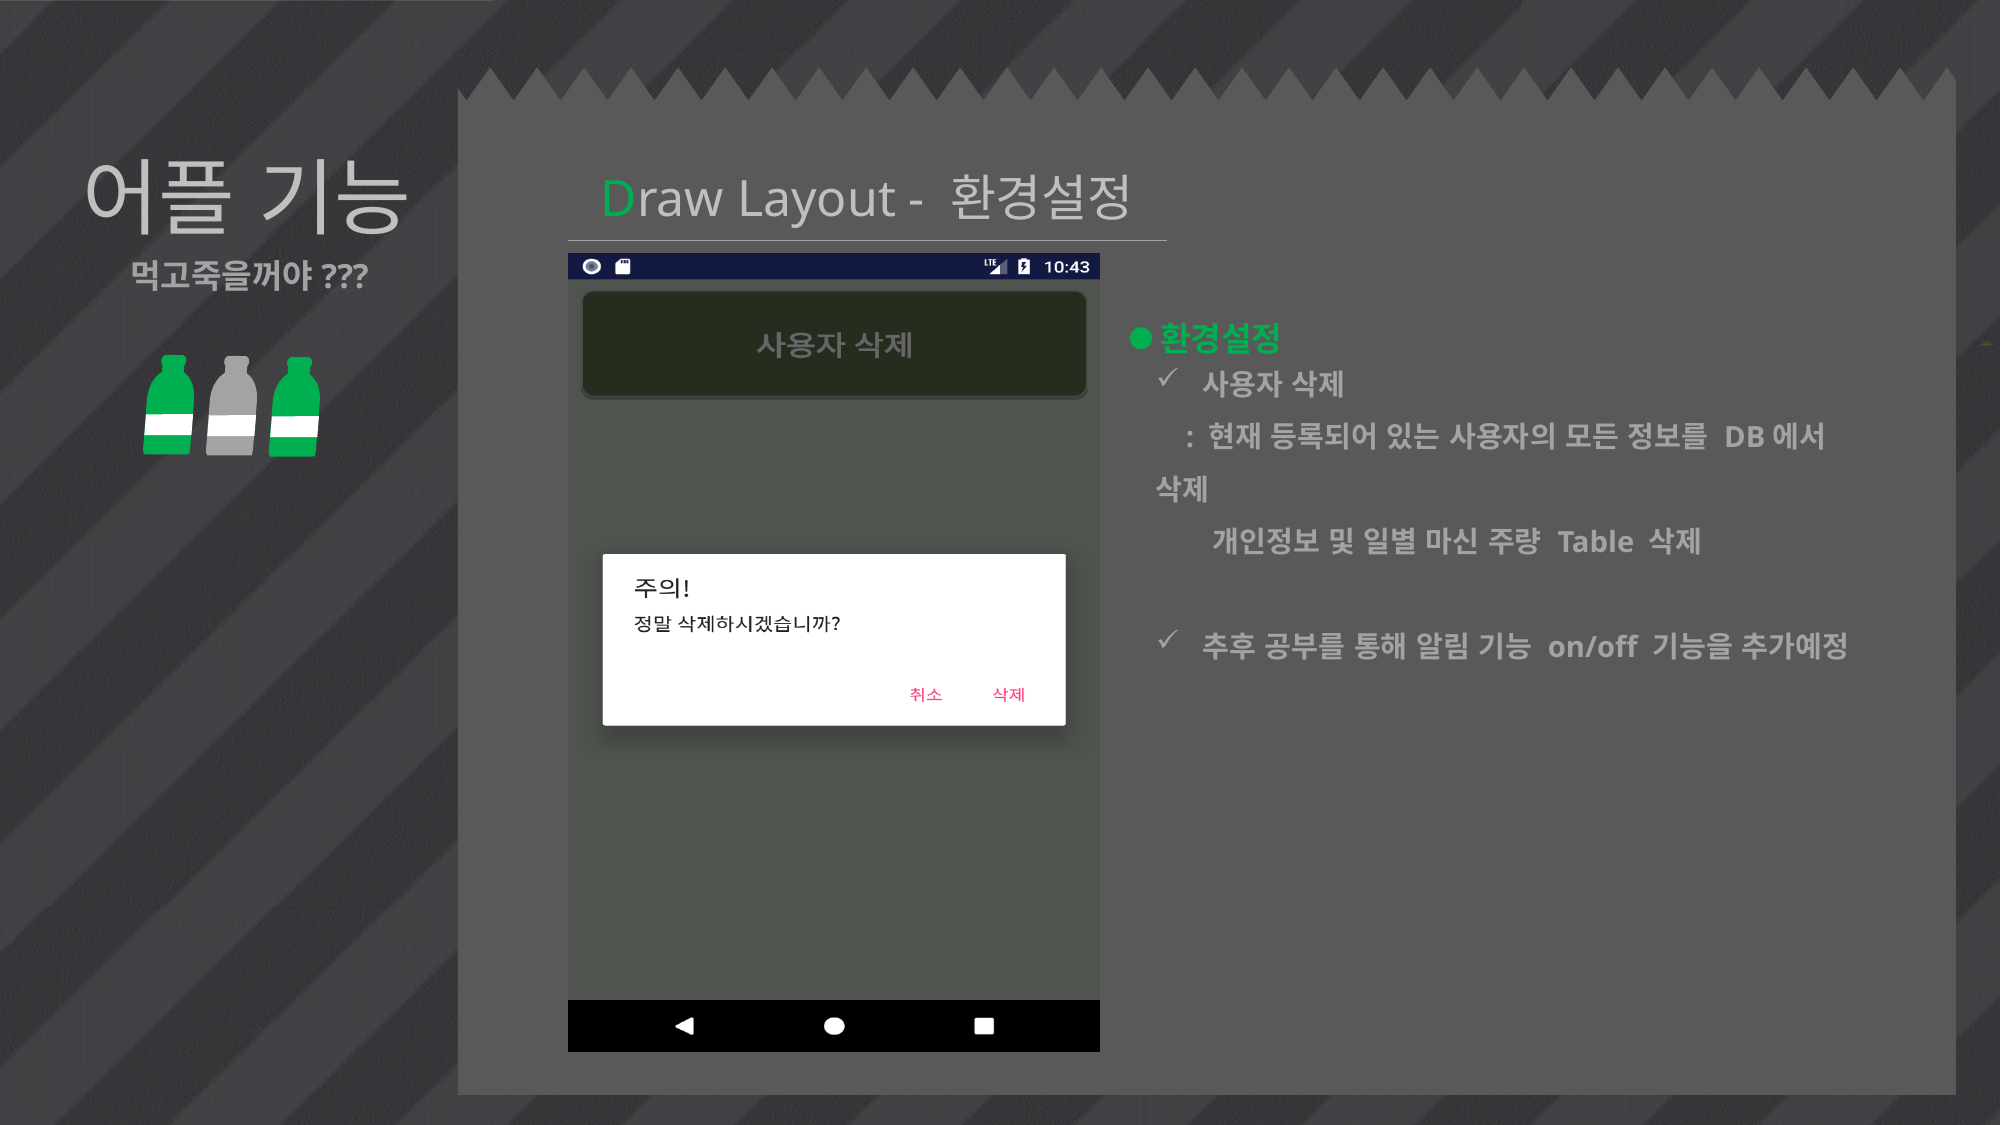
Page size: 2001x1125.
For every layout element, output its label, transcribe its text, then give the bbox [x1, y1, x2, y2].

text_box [145, 353, 324, 461]
text_box 먹고죽을꺼야??? [76, 253, 423, 303]
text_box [1129, 310, 1549, 366]
text_box Draw Layout - 환경설정 [585, 159, 1150, 234]
text_box 어플 기능 [67, 137, 427, 253]
picture [0, 0, 2000, 1125]
text_box 사용자 삭제 : 현재 등록되어 있는 사용자의 모든 정보를 DB에서 삭제 개인정보 및 일별 마신 주량 Table 삭제 추후 공부를 통해 알림 기능 on/off 기능을 추가예정 [1141, 341, 1900, 671]
